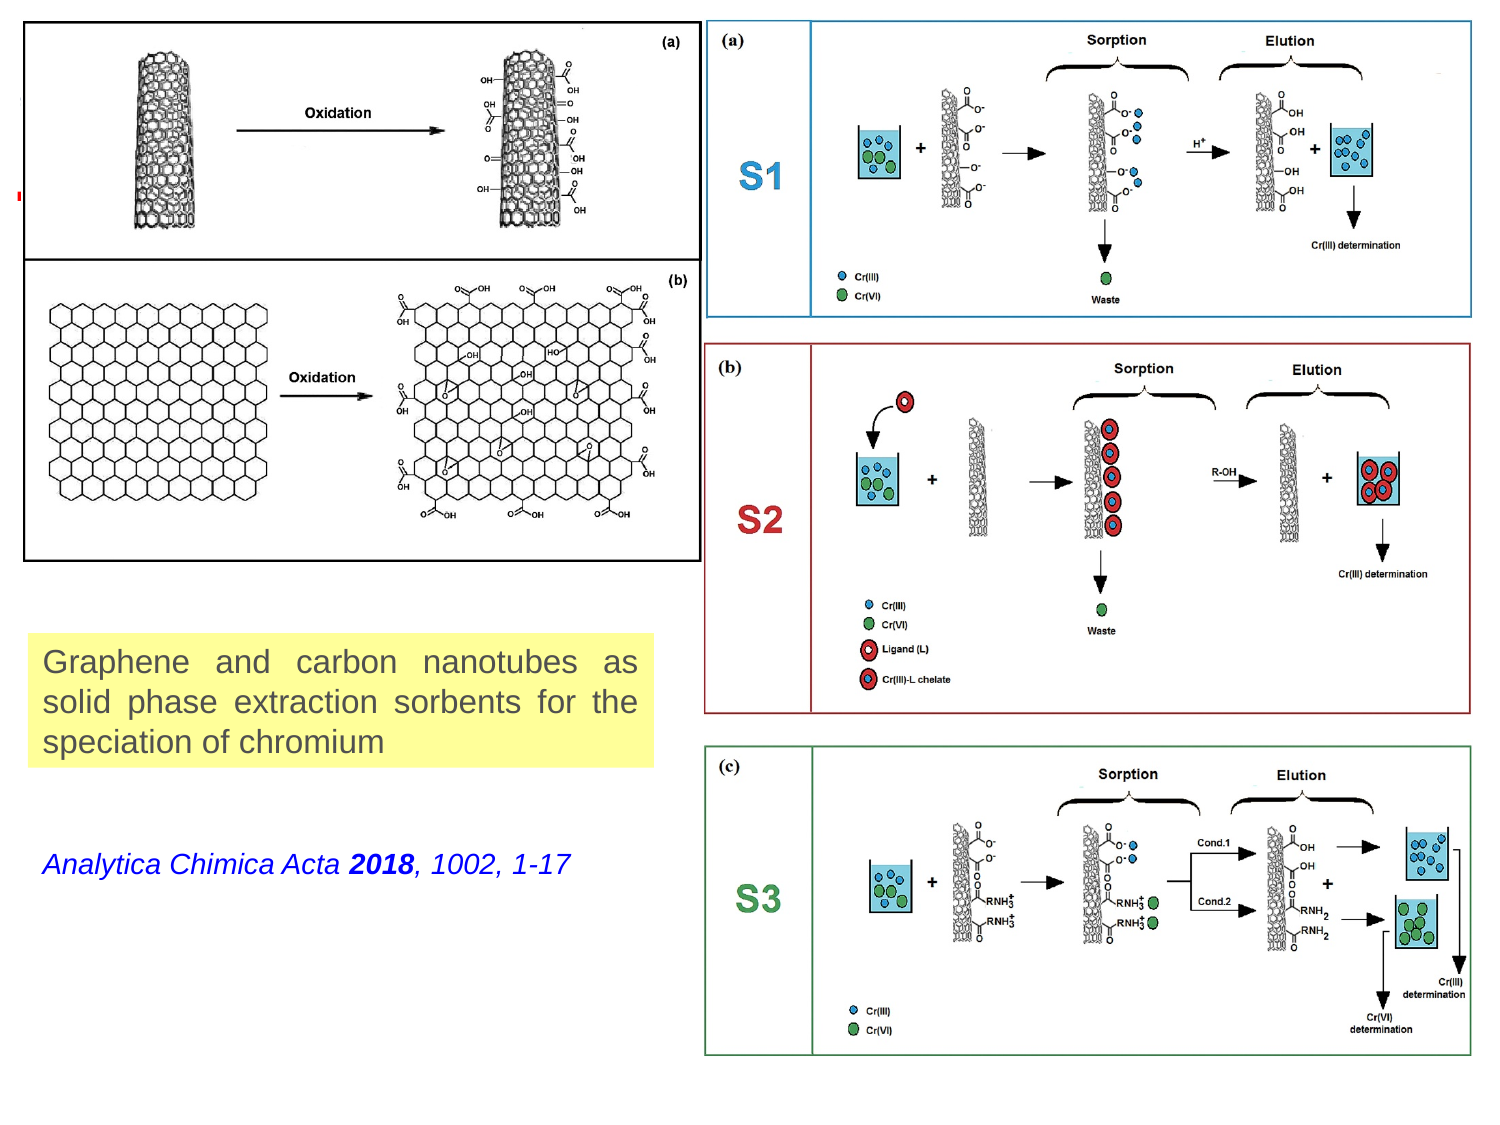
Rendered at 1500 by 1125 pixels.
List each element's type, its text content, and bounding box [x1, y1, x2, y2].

text_box Analytica Chimica Acta 2018, 1002, 1-17 [27, 838, 591, 888]
text_box Graphene and carbon nanotubes as solid phase extraction sorbents for the speciation of chromium [27, 633, 654, 768]
picture [21, 18, 1474, 1058]
